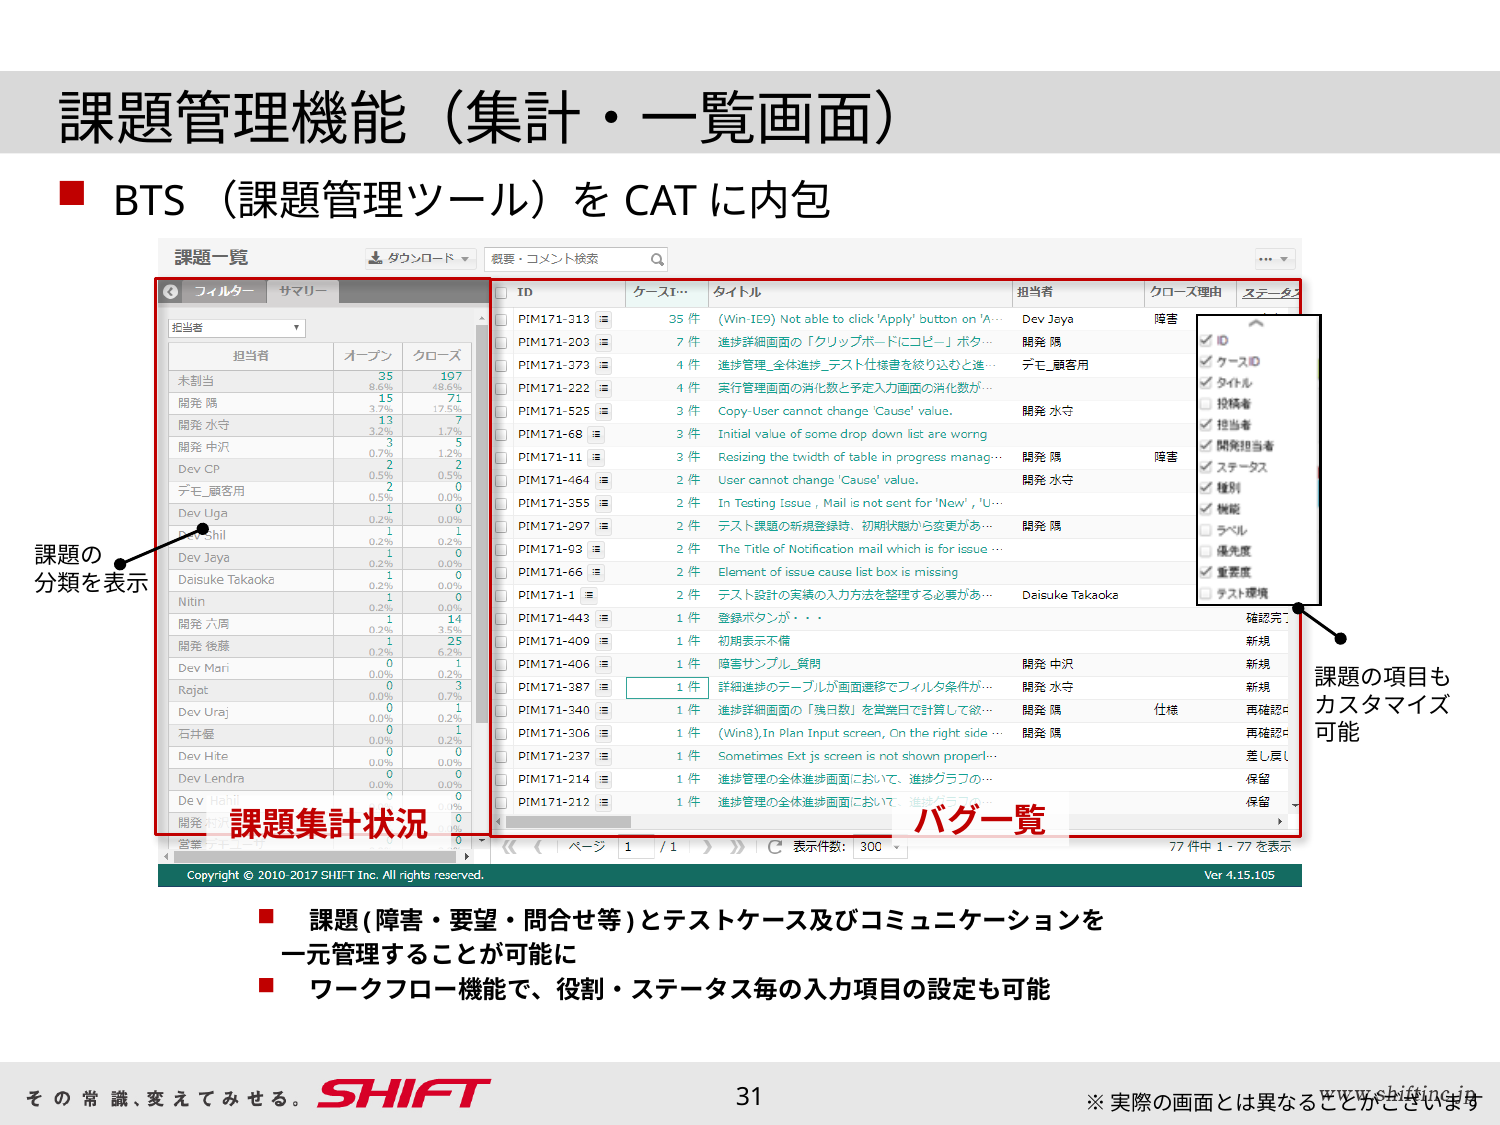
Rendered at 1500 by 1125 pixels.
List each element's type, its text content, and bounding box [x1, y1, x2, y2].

picture [0, 1062, 1500, 1125]
slide_number 31 [575, 1070, 925, 1125]
text_box 課題(障害・要望・問合せ等)とテストケース及びコミュニケーションを 一元管理することが可能に ワークフロー機能で、役割・ステータス毎の入力項目の設定も可能 [242, 897, 1376, 1011]
list BTS（課題管理ツール）をCATに内包 [41, 166, 1500, 1012]
picture [158, 238, 1320, 887]
text_box 課題の 分類を表示 [19, 533, 153, 604]
text_box [1307, 615, 1347, 645]
list 課題管理機能（集計・一覧画面） [42, 78, 1390, 154]
text_box ※実際の画面とは異なることがございます [1070, 1082, 1500, 1122]
text_box 課題の項目もカスタマイズ可能 [1307, 655, 1481, 753]
